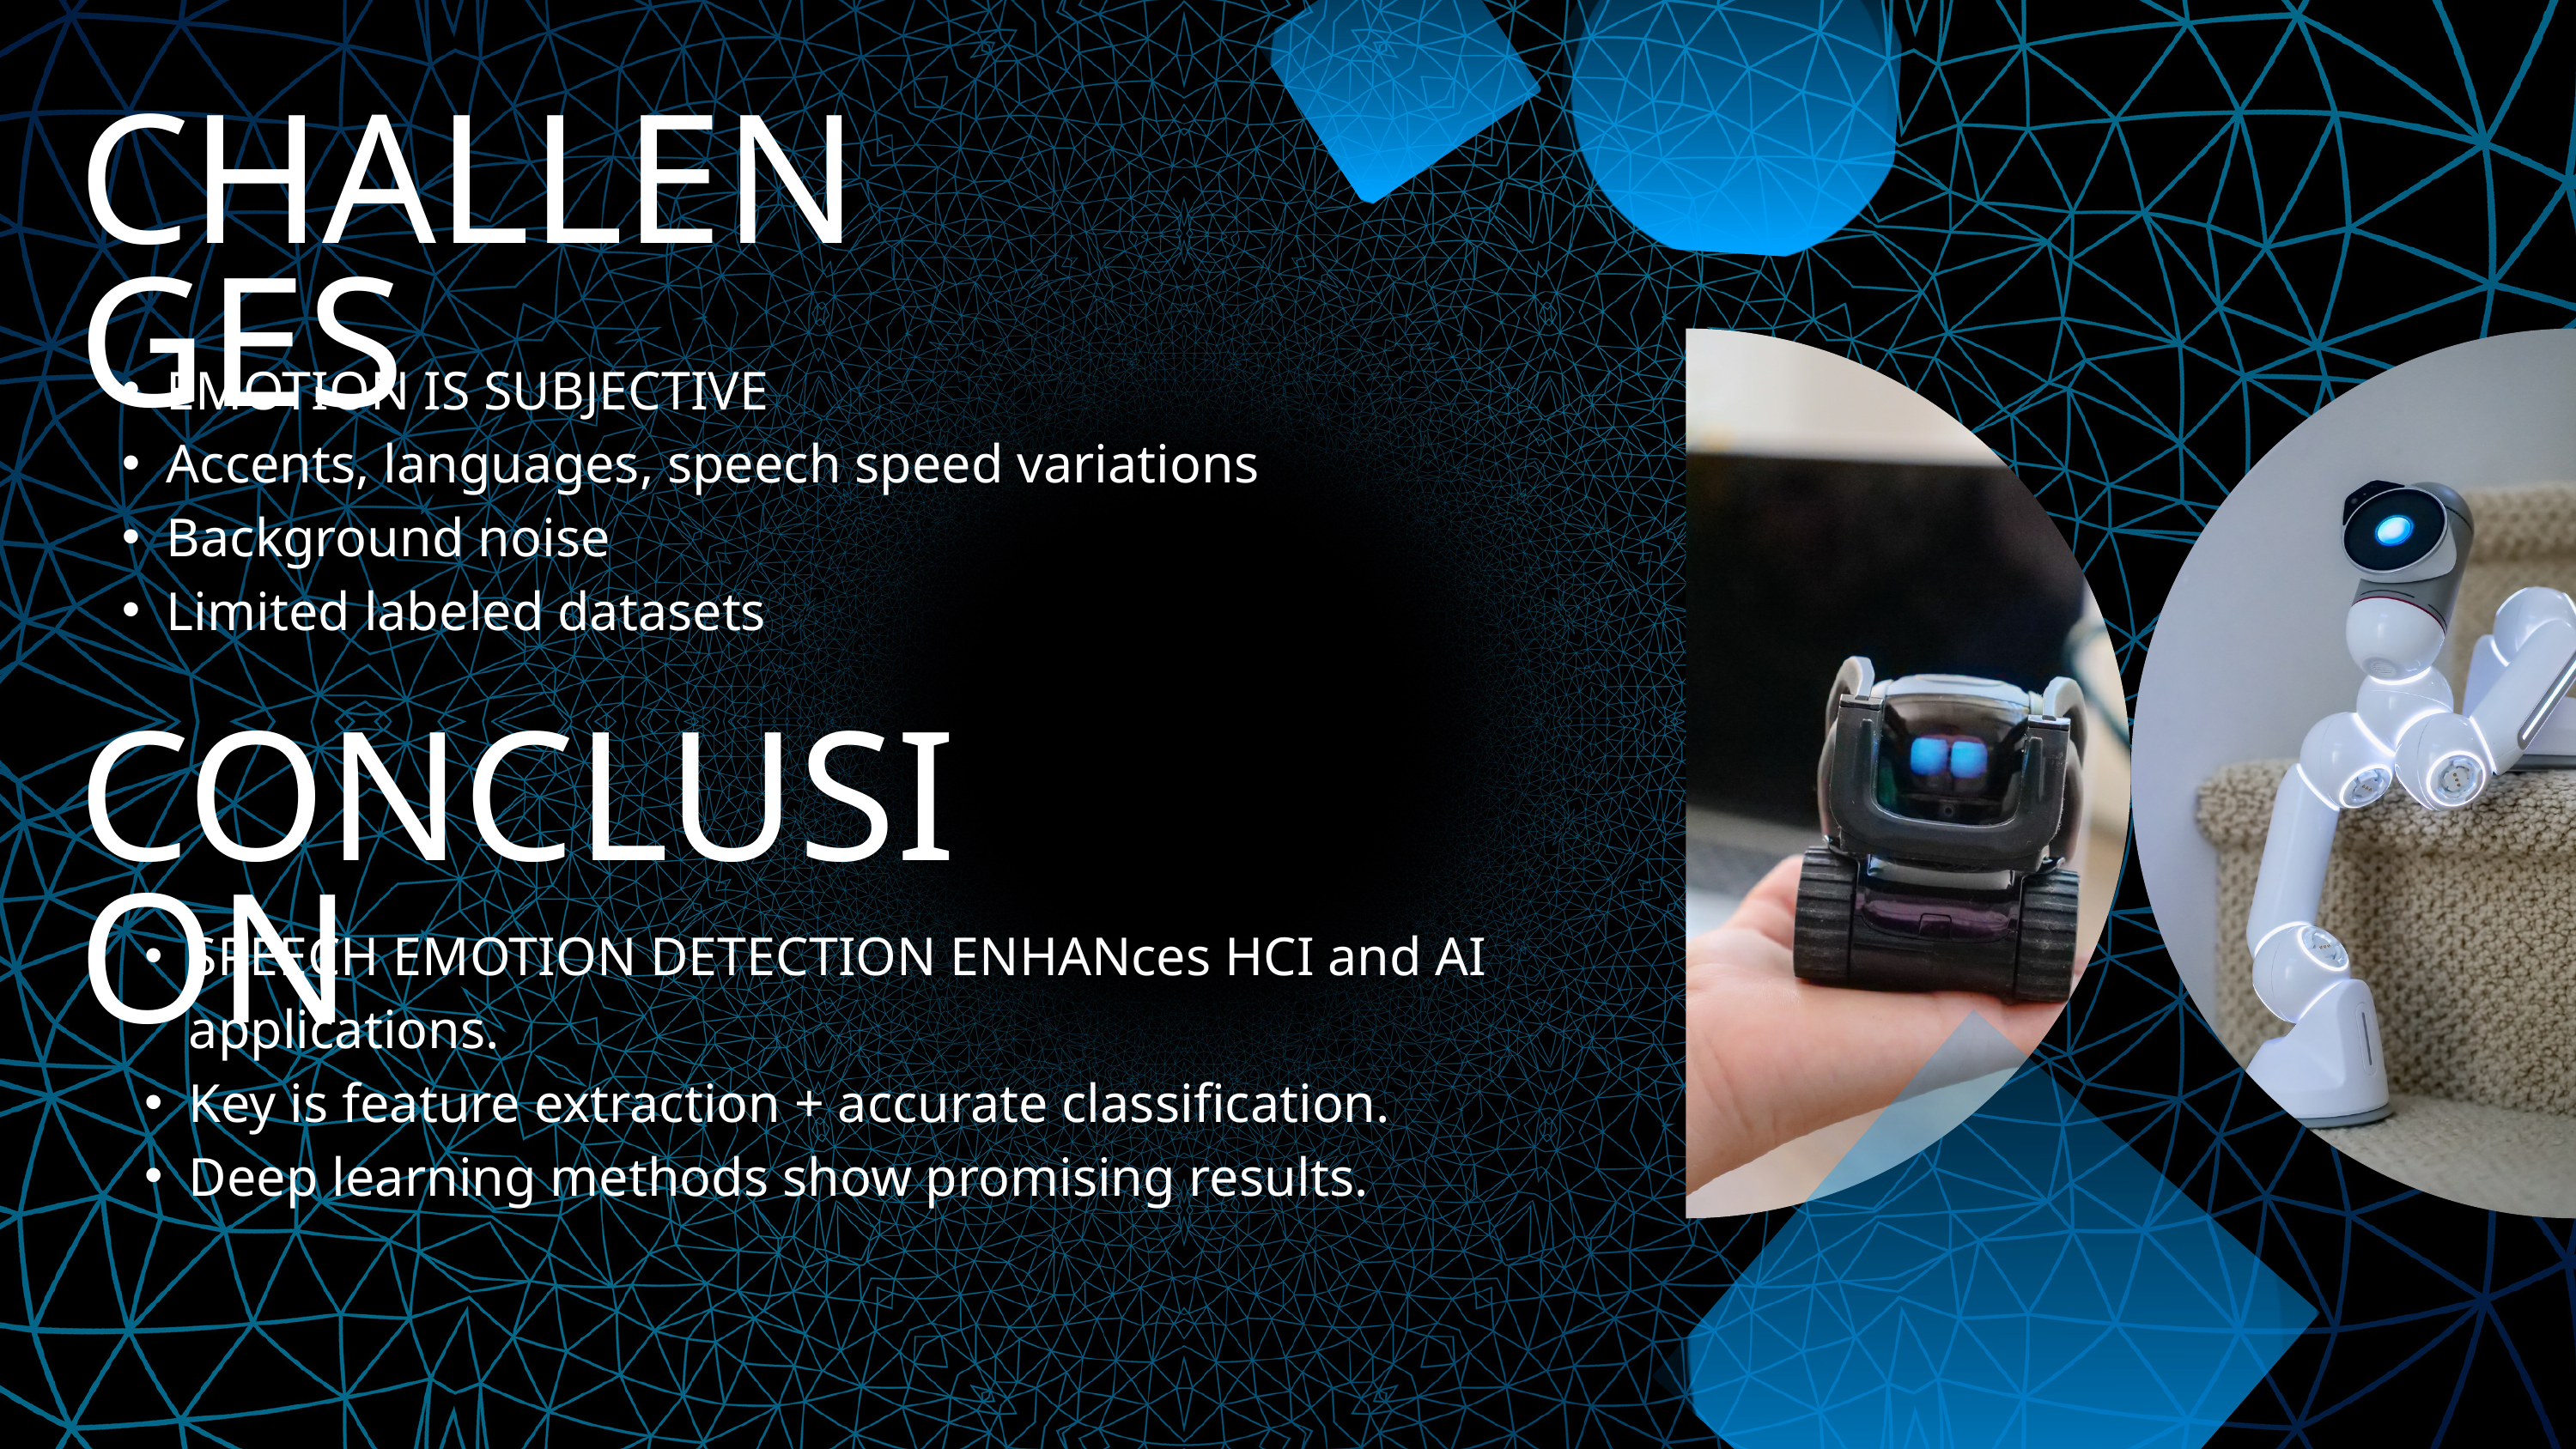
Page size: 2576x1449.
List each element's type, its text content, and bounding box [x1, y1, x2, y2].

text_box [1552, 0, 1905, 264]
text_box CONCLUSION [77, 733, 975, 1059]
text_box [0, 0, 2576, 1449]
text_box CHALLENGES [77, 116, 975, 346]
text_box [2131, 328, 2576, 1219]
text_box [1255, 0, 1543, 209]
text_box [1686, 328, 2131, 1219]
text_box SPEECH EMOTION DETECTION ENHANces HCI and AI applications. Key is feature extraction + accurate classification. Deep learning methods show promising results. [100, 912, 1686, 1281]
text_box [1651, 1227, 2321, 1449]
text_box EMOTION IS SUBJECTIVE Accents, languages, speech speed variations Background noise Limited labeled datasets [76, 346, 1664, 714]
